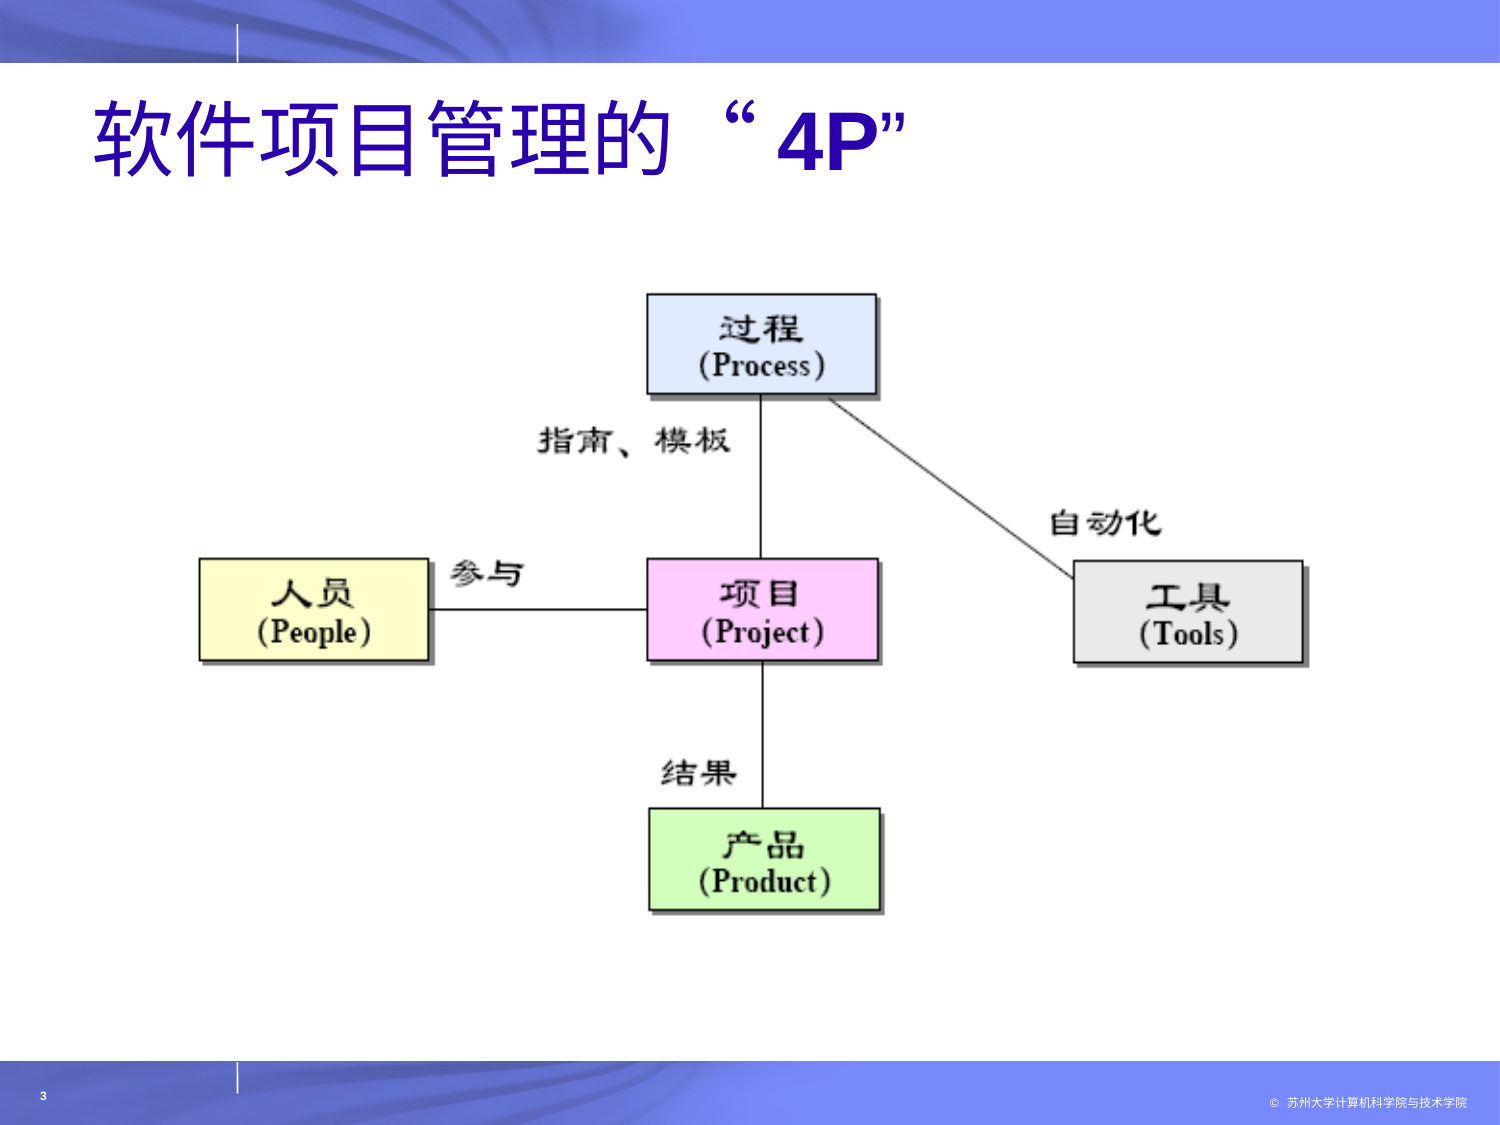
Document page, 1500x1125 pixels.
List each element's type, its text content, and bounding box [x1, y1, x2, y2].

slide_number 3 [25, 1066, 191, 1120]
title 软件项目管理的“4P” [76, 91, 1430, 210]
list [128, 260, 1352, 990]
picture [0, 1061, 1500, 1125]
picture [0, 0, 1500, 63]
